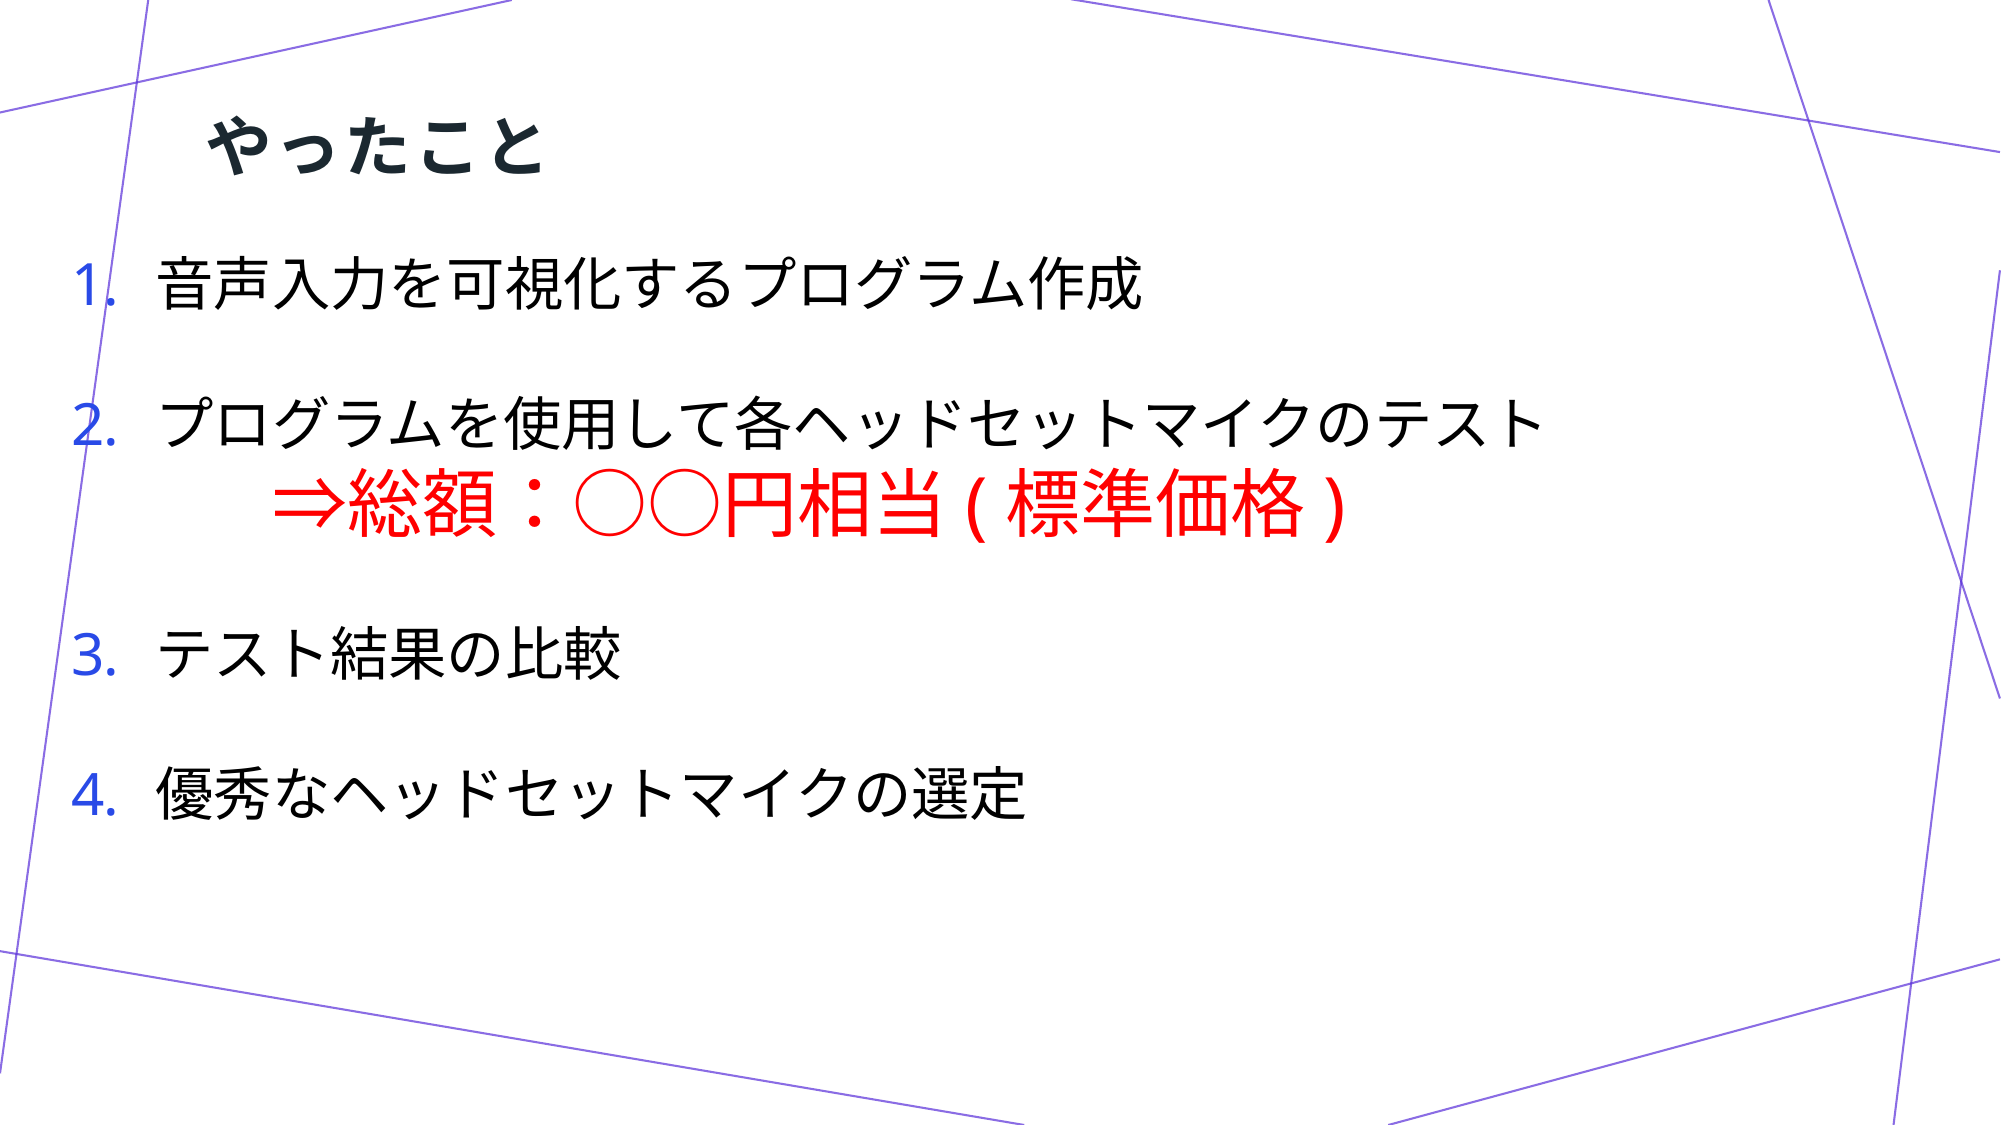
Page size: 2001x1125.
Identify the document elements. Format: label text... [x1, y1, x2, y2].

title やったこと [187, 87, 1813, 195]
text_box 音声入力を可視化するプログラム作成 プログラムを使用して各ヘッドセットマイクのテスト ⇒総額：○○円相当(標準価格) テスト結果の比較 優秀なヘッドセットマイクの選定 [56, 239, 1564, 835]
